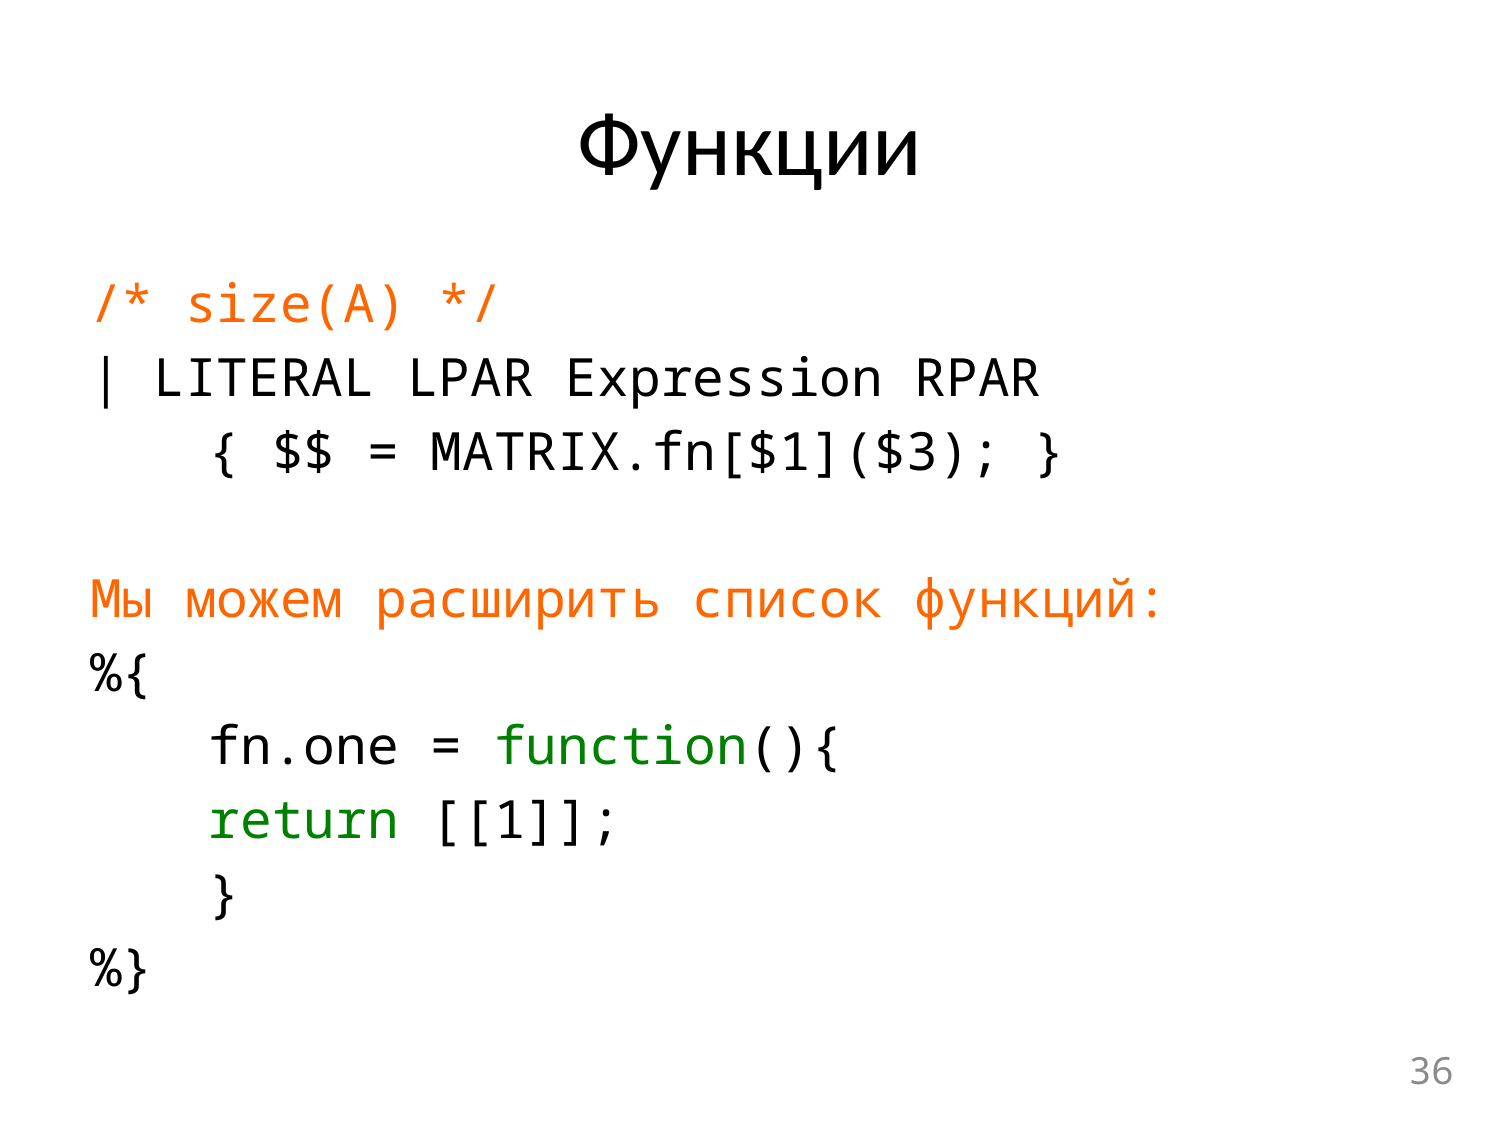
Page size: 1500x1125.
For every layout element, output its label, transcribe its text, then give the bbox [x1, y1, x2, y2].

title Функции [75, 45, 1425, 233]
list /* size(A) */ | LITERAL LPAR Expression RPAR { $$ = MATRIX.fn[$1]($3); } Мы можем расширить список функций: %{ fn.one = function(){ return [[1]]; } %} [75, 262, 1425, 1005]
slide_number 36 [1118, 1042, 1469, 1103]
